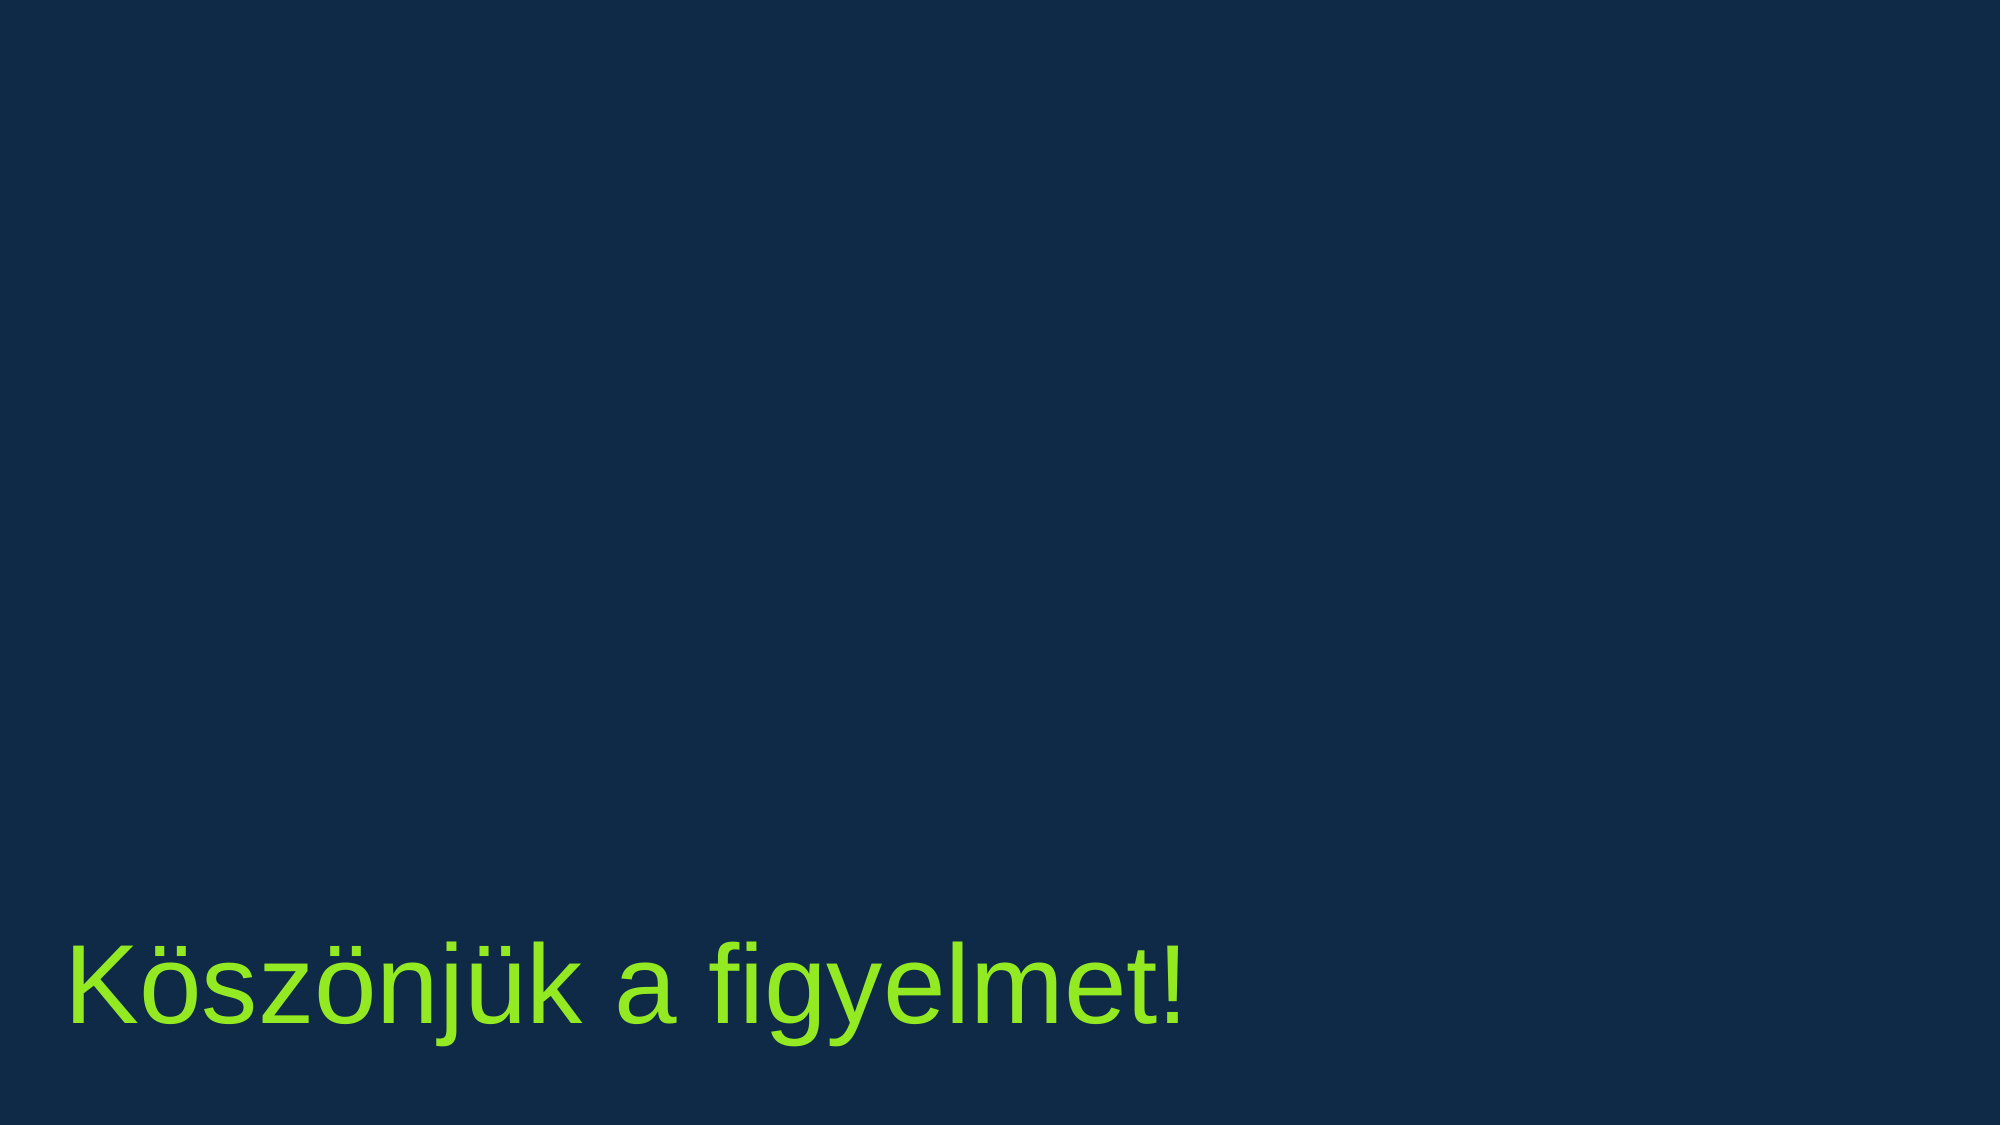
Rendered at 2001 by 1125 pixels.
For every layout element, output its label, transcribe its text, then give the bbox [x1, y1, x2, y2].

text_box Köszönjük a figyelmet! [49, 904, 1560, 1054]
